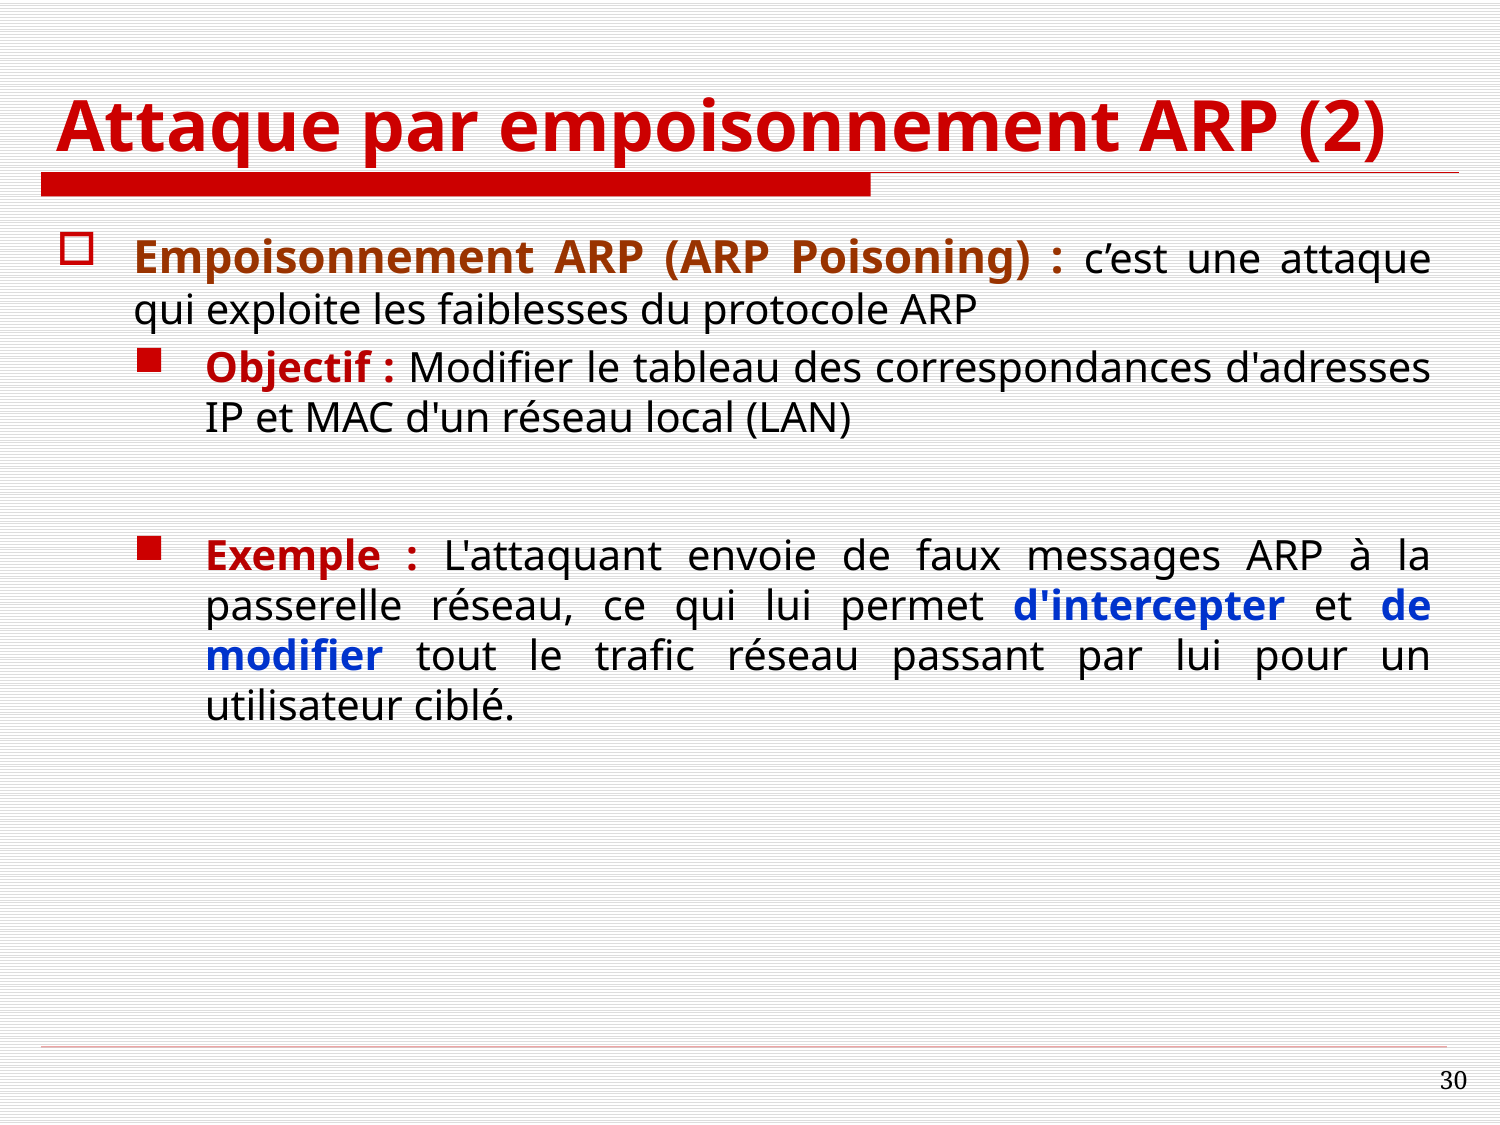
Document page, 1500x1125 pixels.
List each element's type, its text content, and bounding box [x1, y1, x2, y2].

list Empoisonnement ARP (ARP Poisoning) : c’est une attaque qui exploite les faiblesses du protocole ARP Objectif : Modifier le tableau des correspondances d'adresses IP et MAC d'un réseau local (LAN) Exemple : L'attaquant envoie de faux messages ARP à la passerelle réseau, ce qui lui permet d'intercepter et de modifier tout le trafic réseau passant par lui pour un utilisateur ciblé. [40, 219, 1448, 1036]
title Attaque par empoisonnement ARP (2) [40, 61, 1460, 173]
